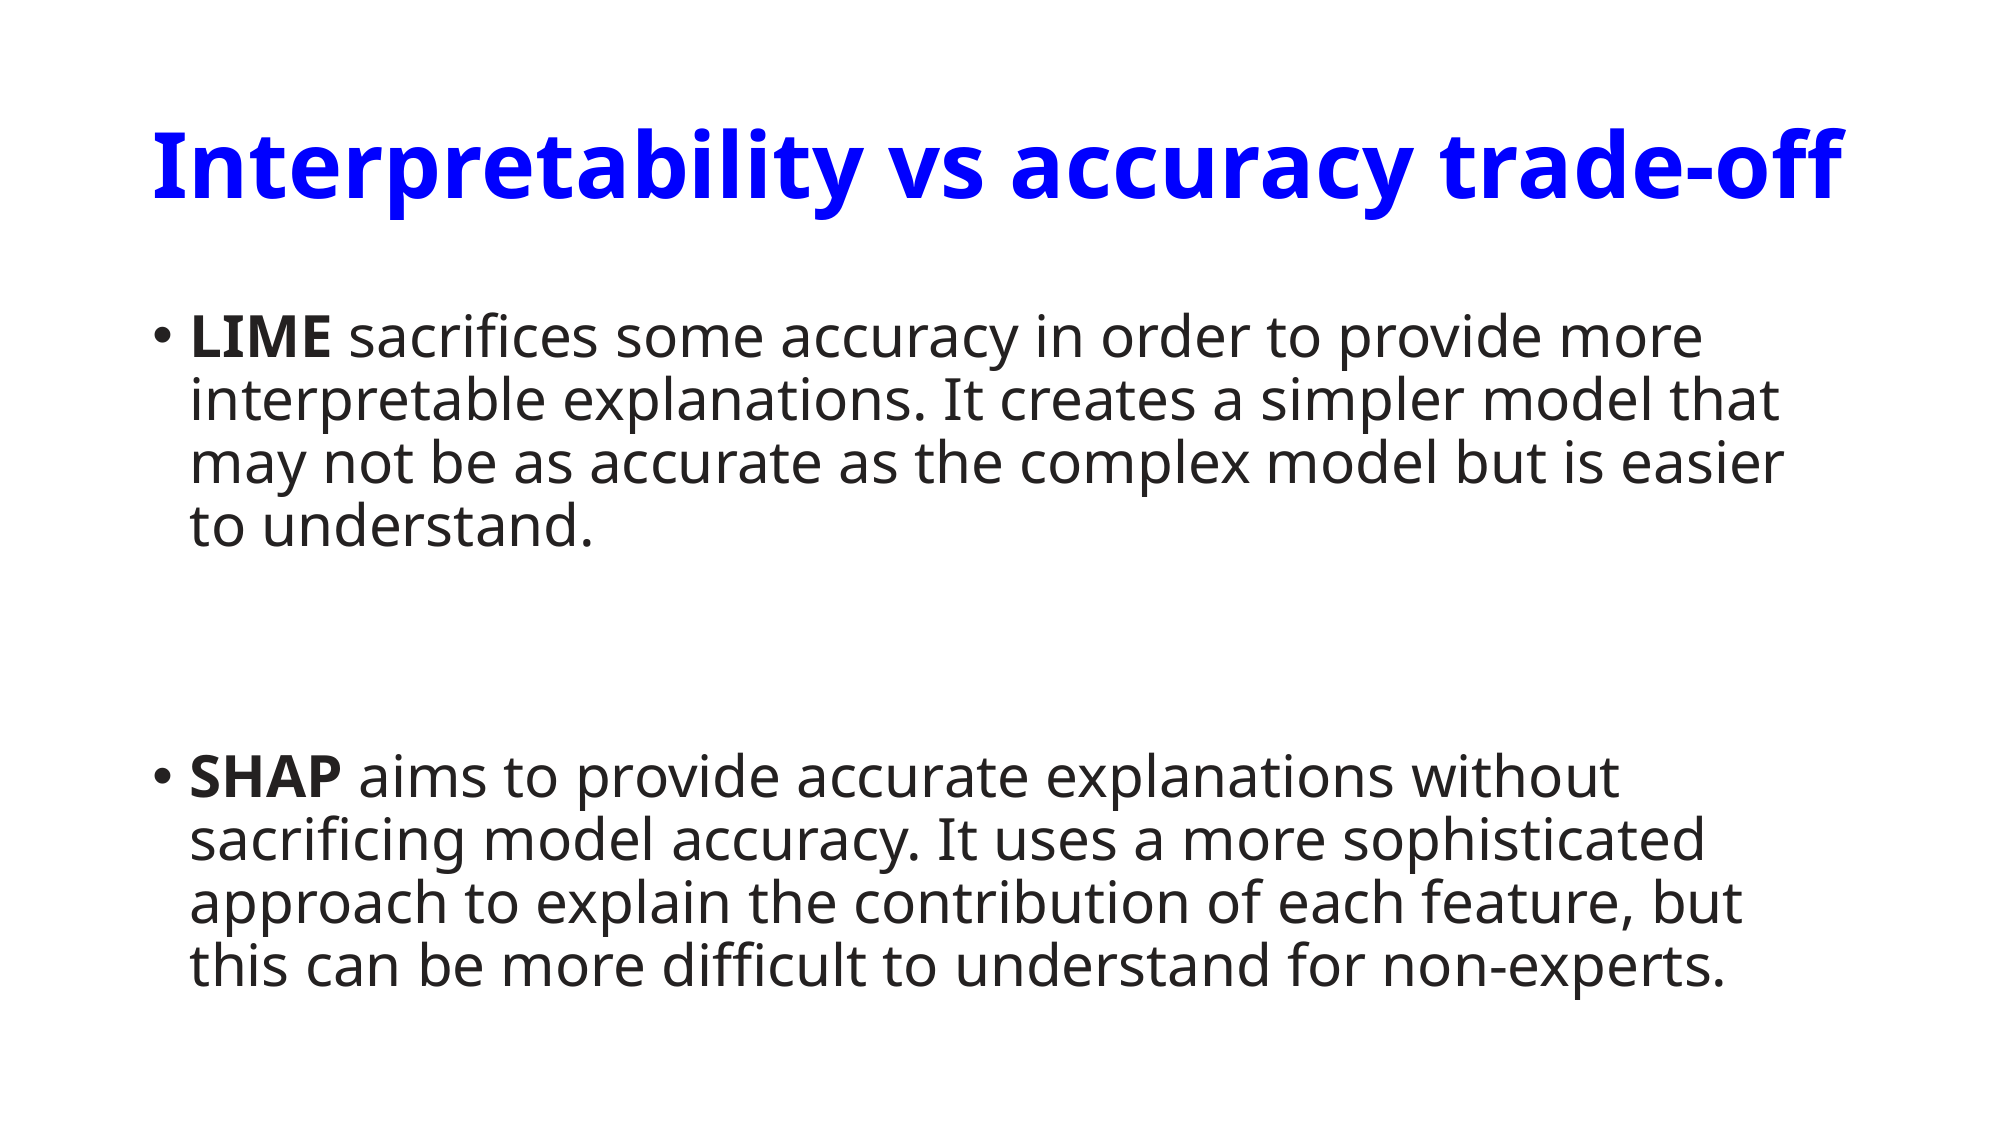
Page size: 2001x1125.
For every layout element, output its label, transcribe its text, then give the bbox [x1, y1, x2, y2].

title Interpretability vs accuracy trade-off [137, 59, 1863, 278]
list LIME sacrifices some accuracy in order to provide more interpretable explanations. It creates a simpler model that may not be as accurate as the complex model but is easier to understand. SHAP aims to provide accurate explanations without sacrificing model accuracy. It uses a more sophisticated approach to explain the contribution of each feature, but this can be more difficult to understand for non-experts. [137, 299, 1863, 1014]
